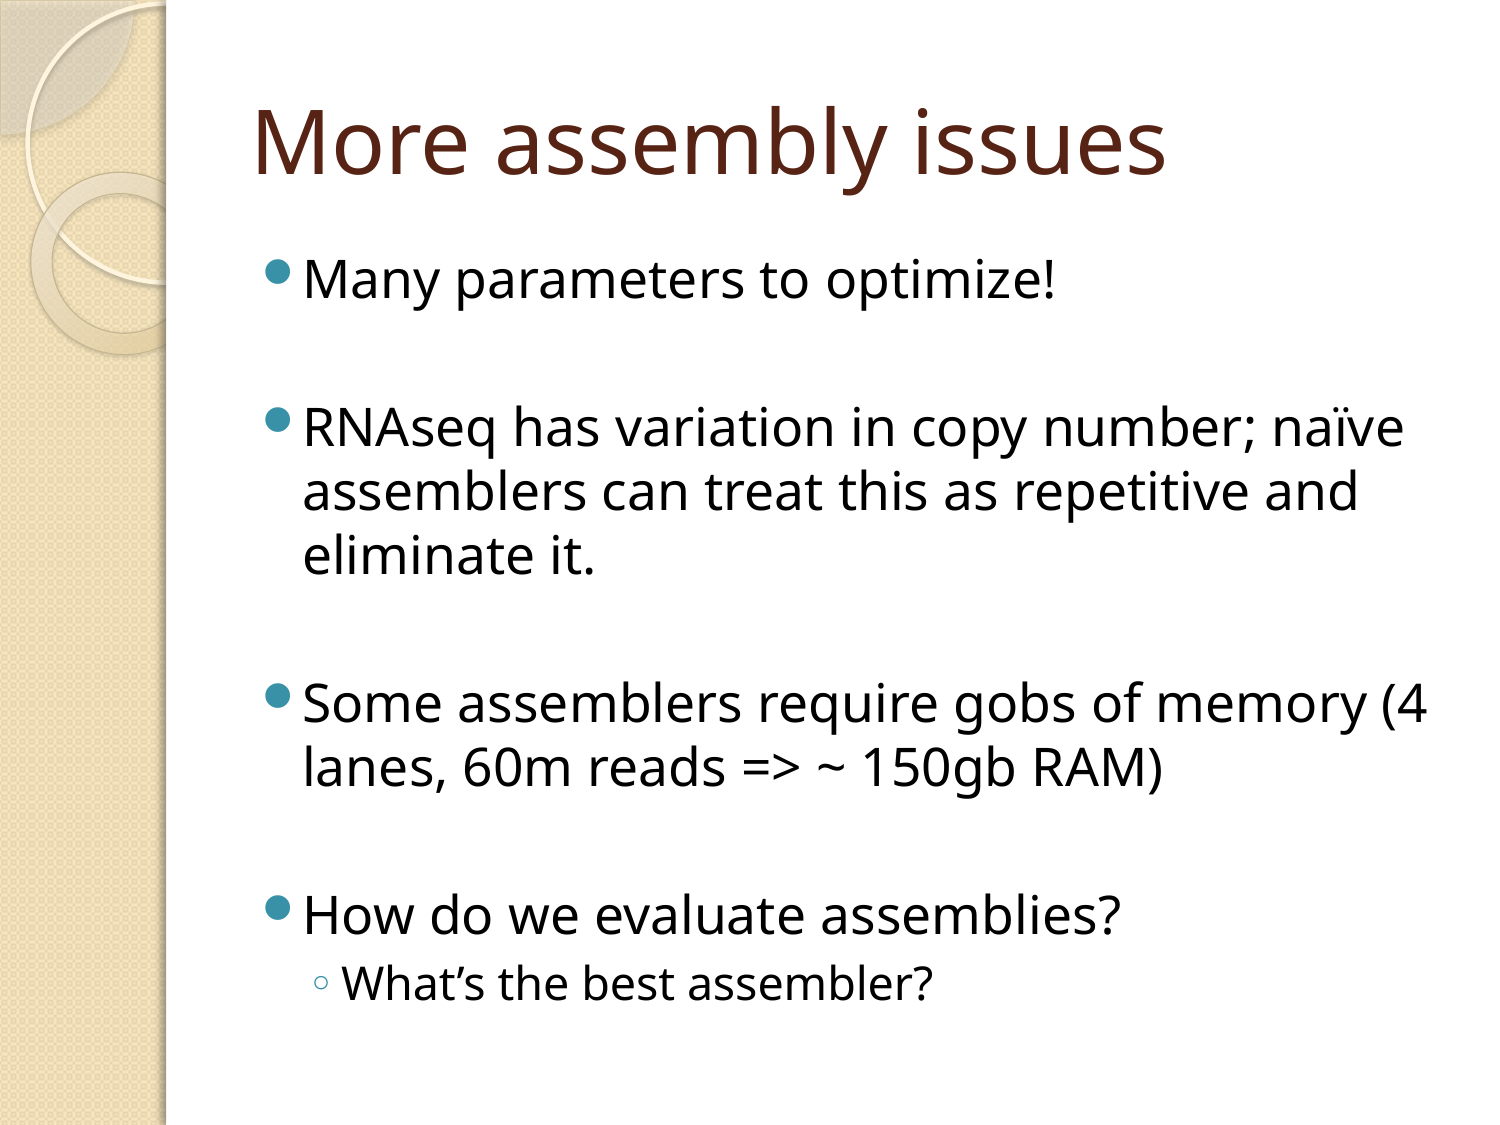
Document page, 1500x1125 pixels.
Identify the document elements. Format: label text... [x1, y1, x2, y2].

title More assembly issues [235, 45, 1466, 233]
list Many parameters to optimize! RNAseq has variation in copy number; naïve assemblers can treat this as repetitive and eliminate it. Some assemblers require gobs of memory (4 lanes, 60m reads => ~ 150gb RAM) How do we evaluate assemblies? What’s the best assembler? [235, 237, 1466, 1025]
